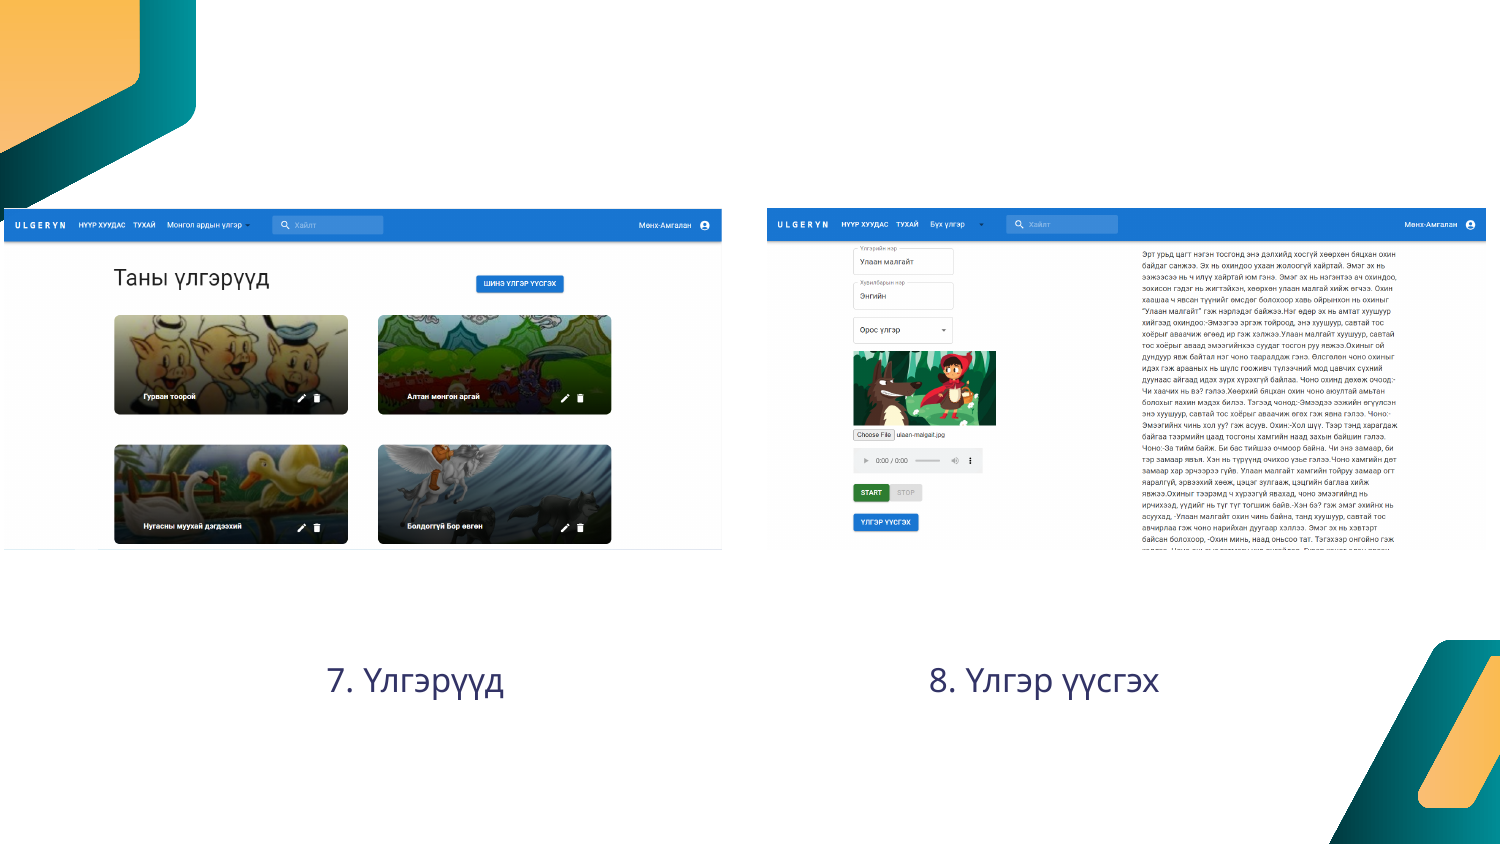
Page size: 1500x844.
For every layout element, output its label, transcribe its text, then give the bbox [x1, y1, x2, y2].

text_box 7. Үлгэрүүд [61, 616, 686, 742]
picture [4, 208, 722, 551]
text_box 8. Үлгэр үүсгэх [686, 616, 1403, 742]
picture [767, 208, 1486, 551]
